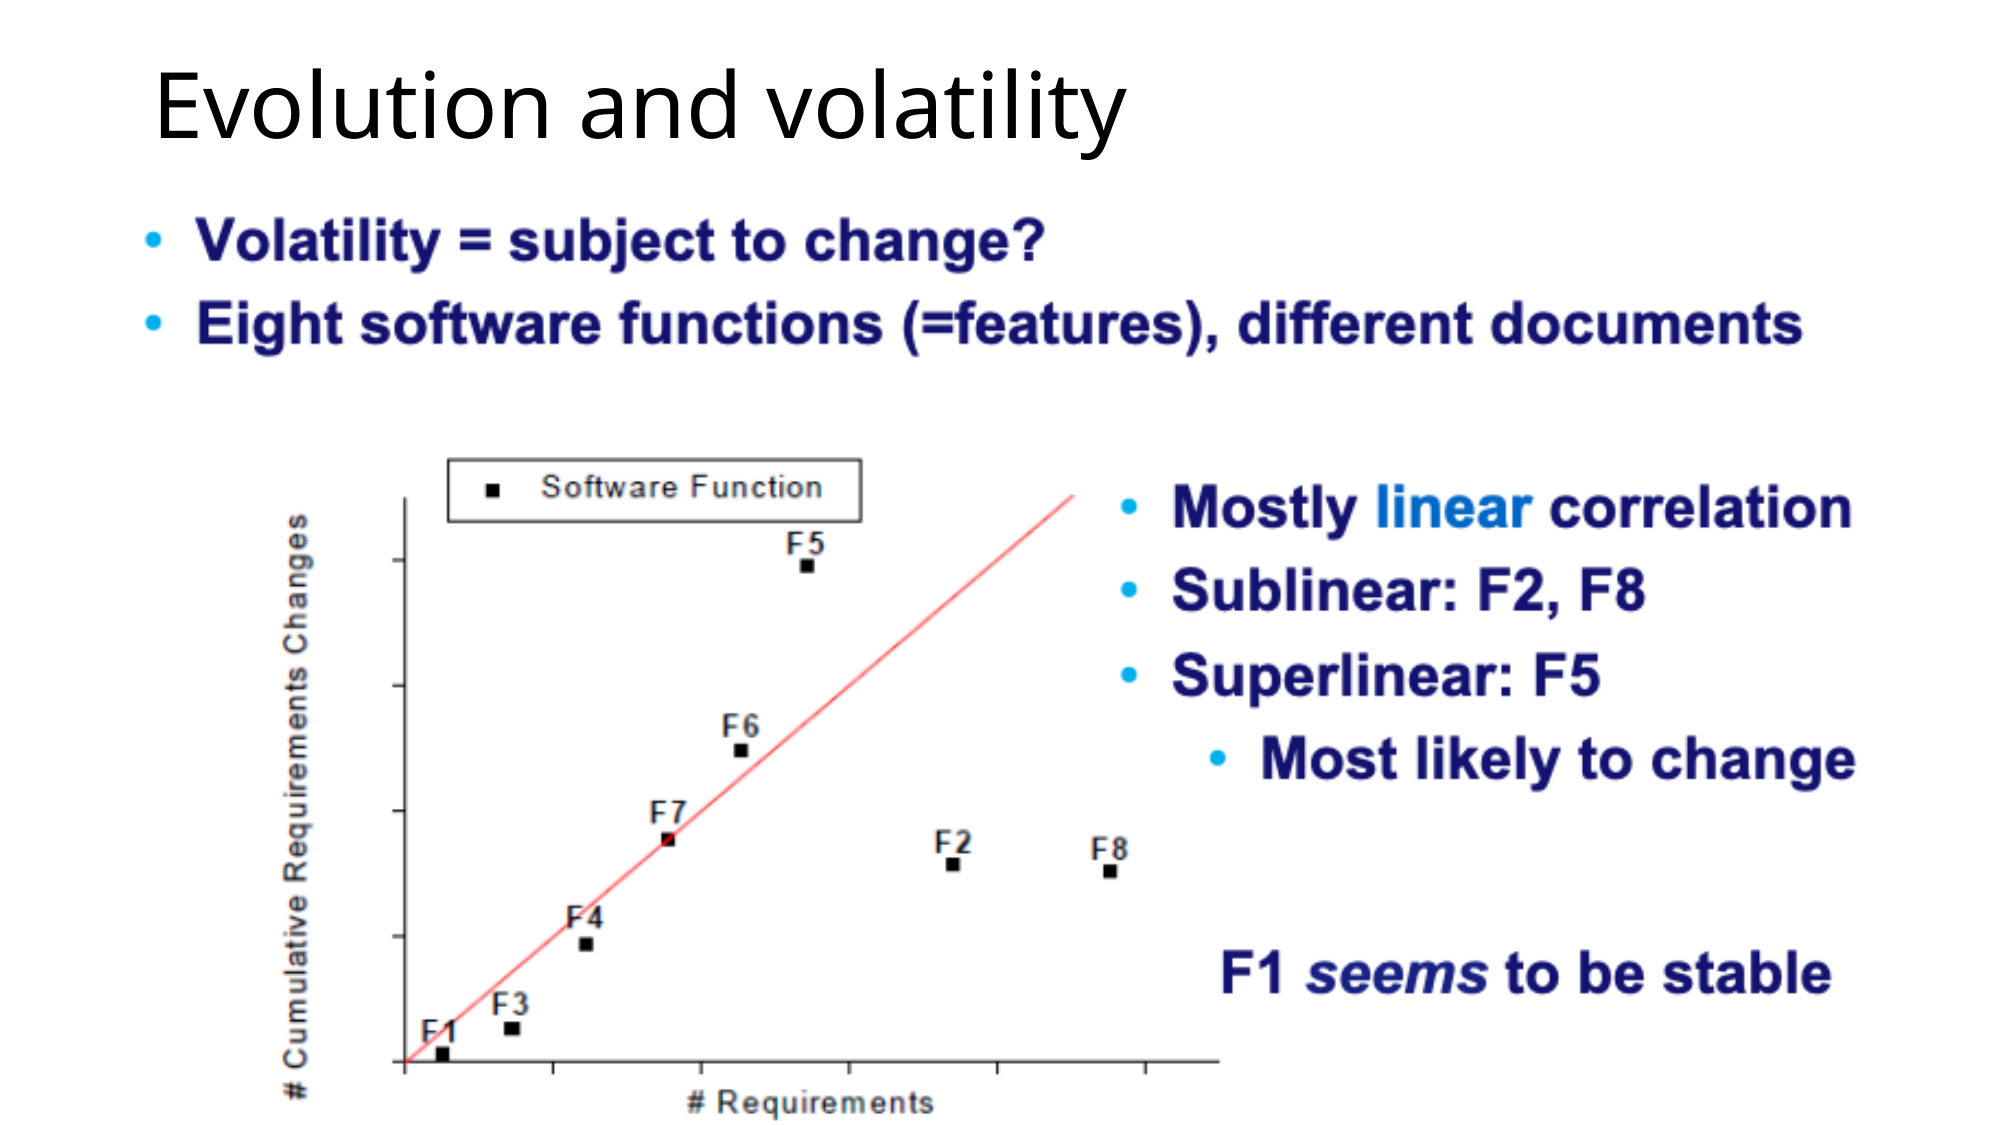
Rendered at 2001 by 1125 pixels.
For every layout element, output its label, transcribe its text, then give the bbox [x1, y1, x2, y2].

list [136, 176, 1863, 1125]
title Evolution and volatility [137, 0, 1863, 176]
